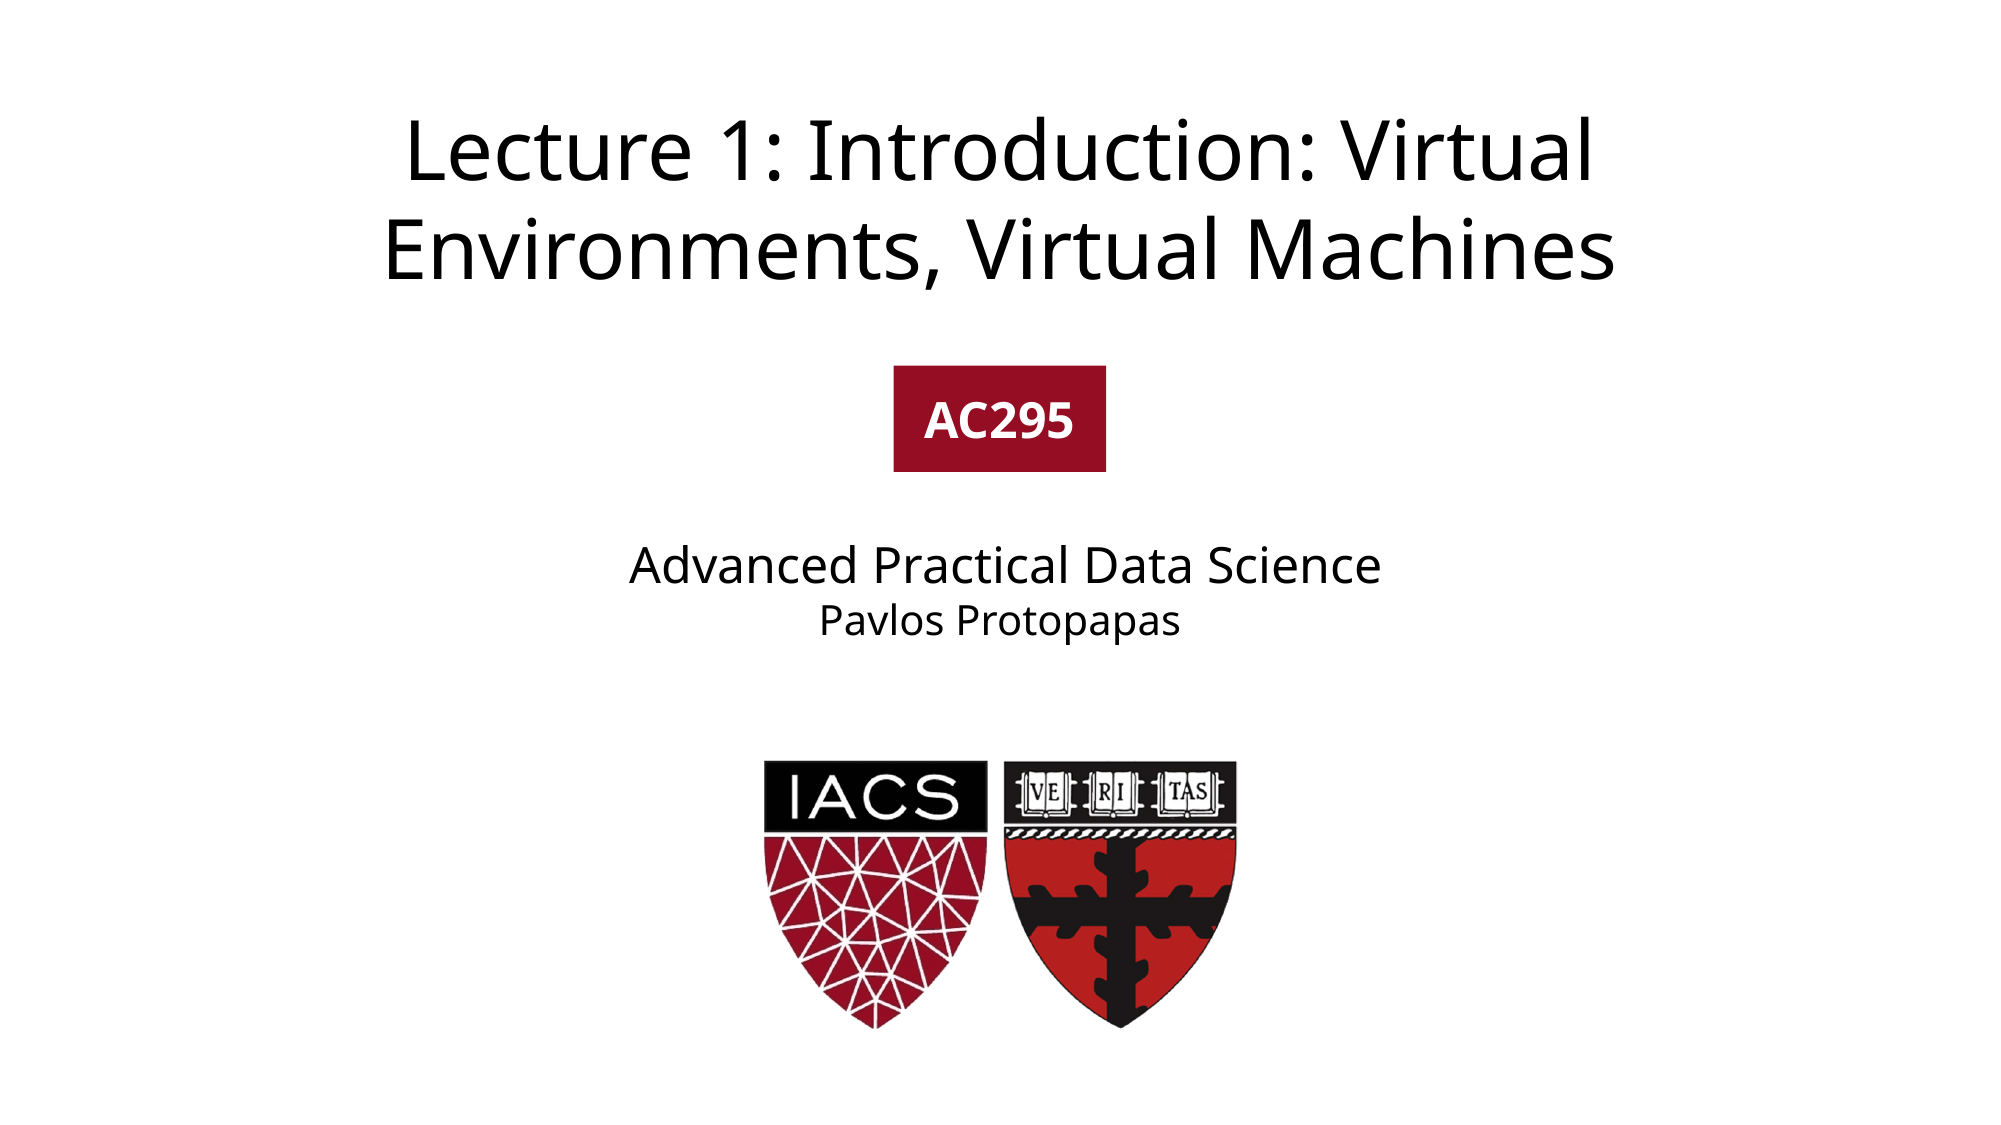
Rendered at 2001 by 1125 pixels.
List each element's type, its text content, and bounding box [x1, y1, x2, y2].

title Lecture 1: Introduction: Virtual Environments, Virtual Machines [204, 76, 1796, 305]
subtitle AC295 Advanced Practical Data Science Pavlos Protopapas [470, 466, 1530, 744]
text_box AC295 [892, 363, 1108, 466]
picture [747, 743, 1253, 1049]
